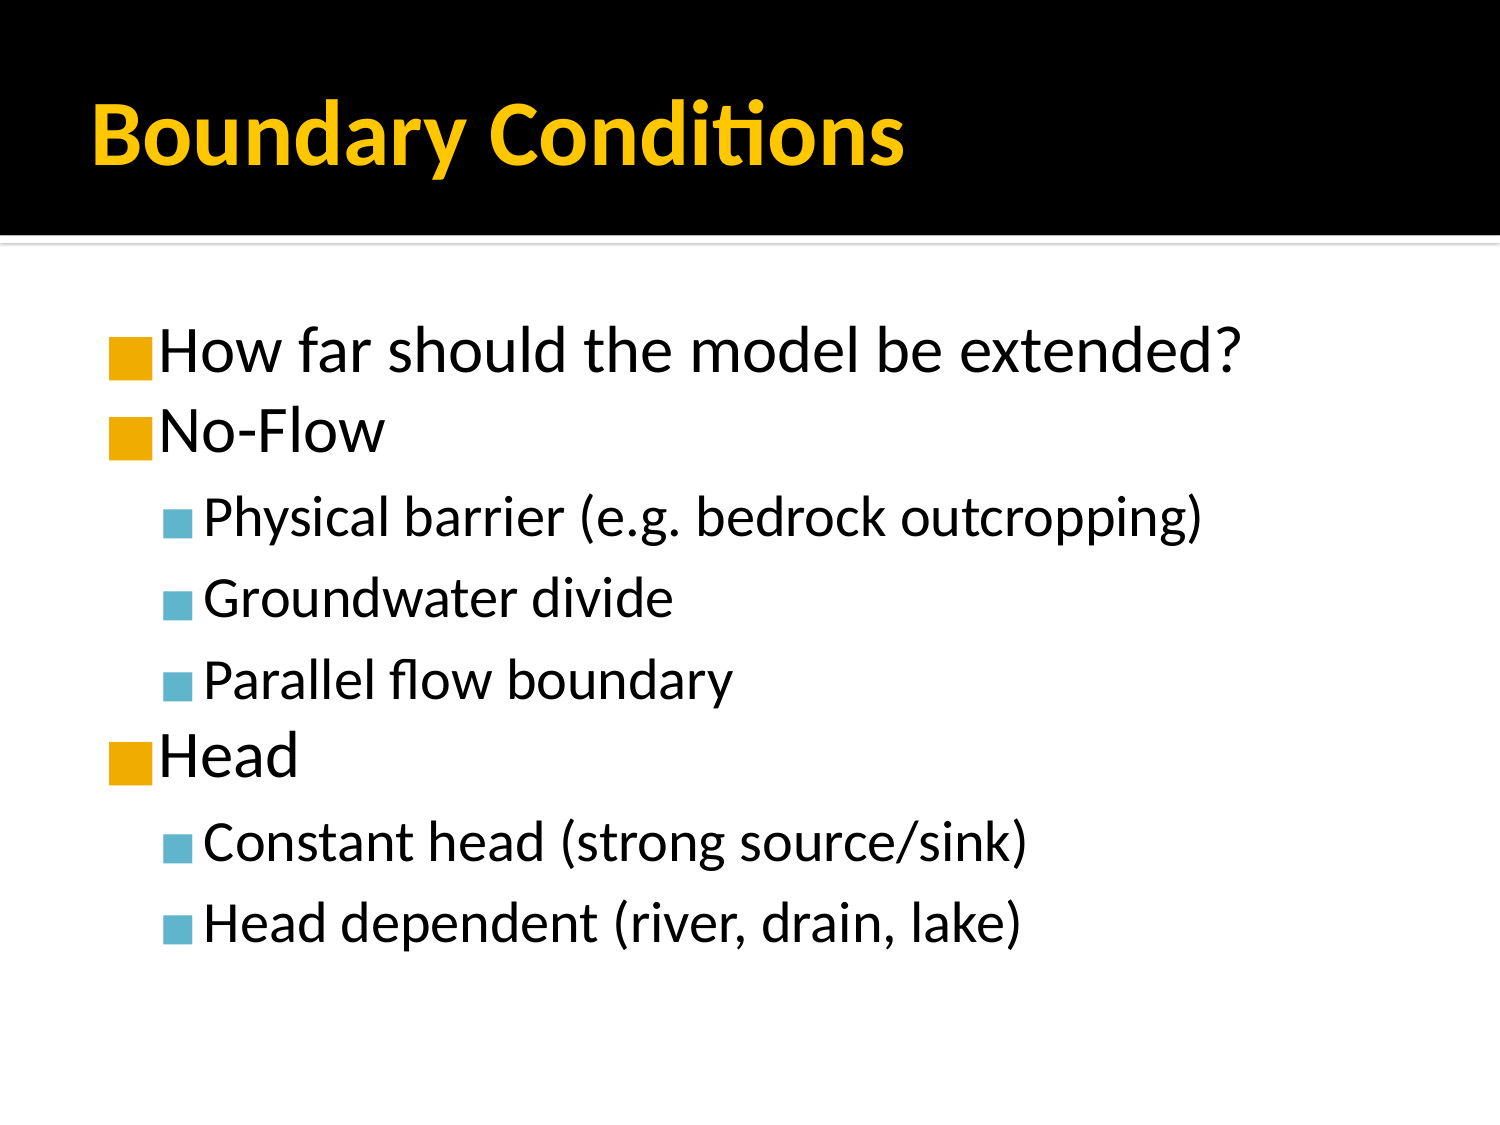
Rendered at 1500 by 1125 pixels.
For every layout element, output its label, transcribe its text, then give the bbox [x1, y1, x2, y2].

title Boundary Conditions [75, 25, 1425, 231]
list How far should the model be extended? No-Flow Physical barrier (e.g. bedrock outcropping) Groundwater divide Parallel flow boundary Head Constant head (strong source/sink) Head dependent (river, drain, lake) [75, 291, 1425, 1050]
